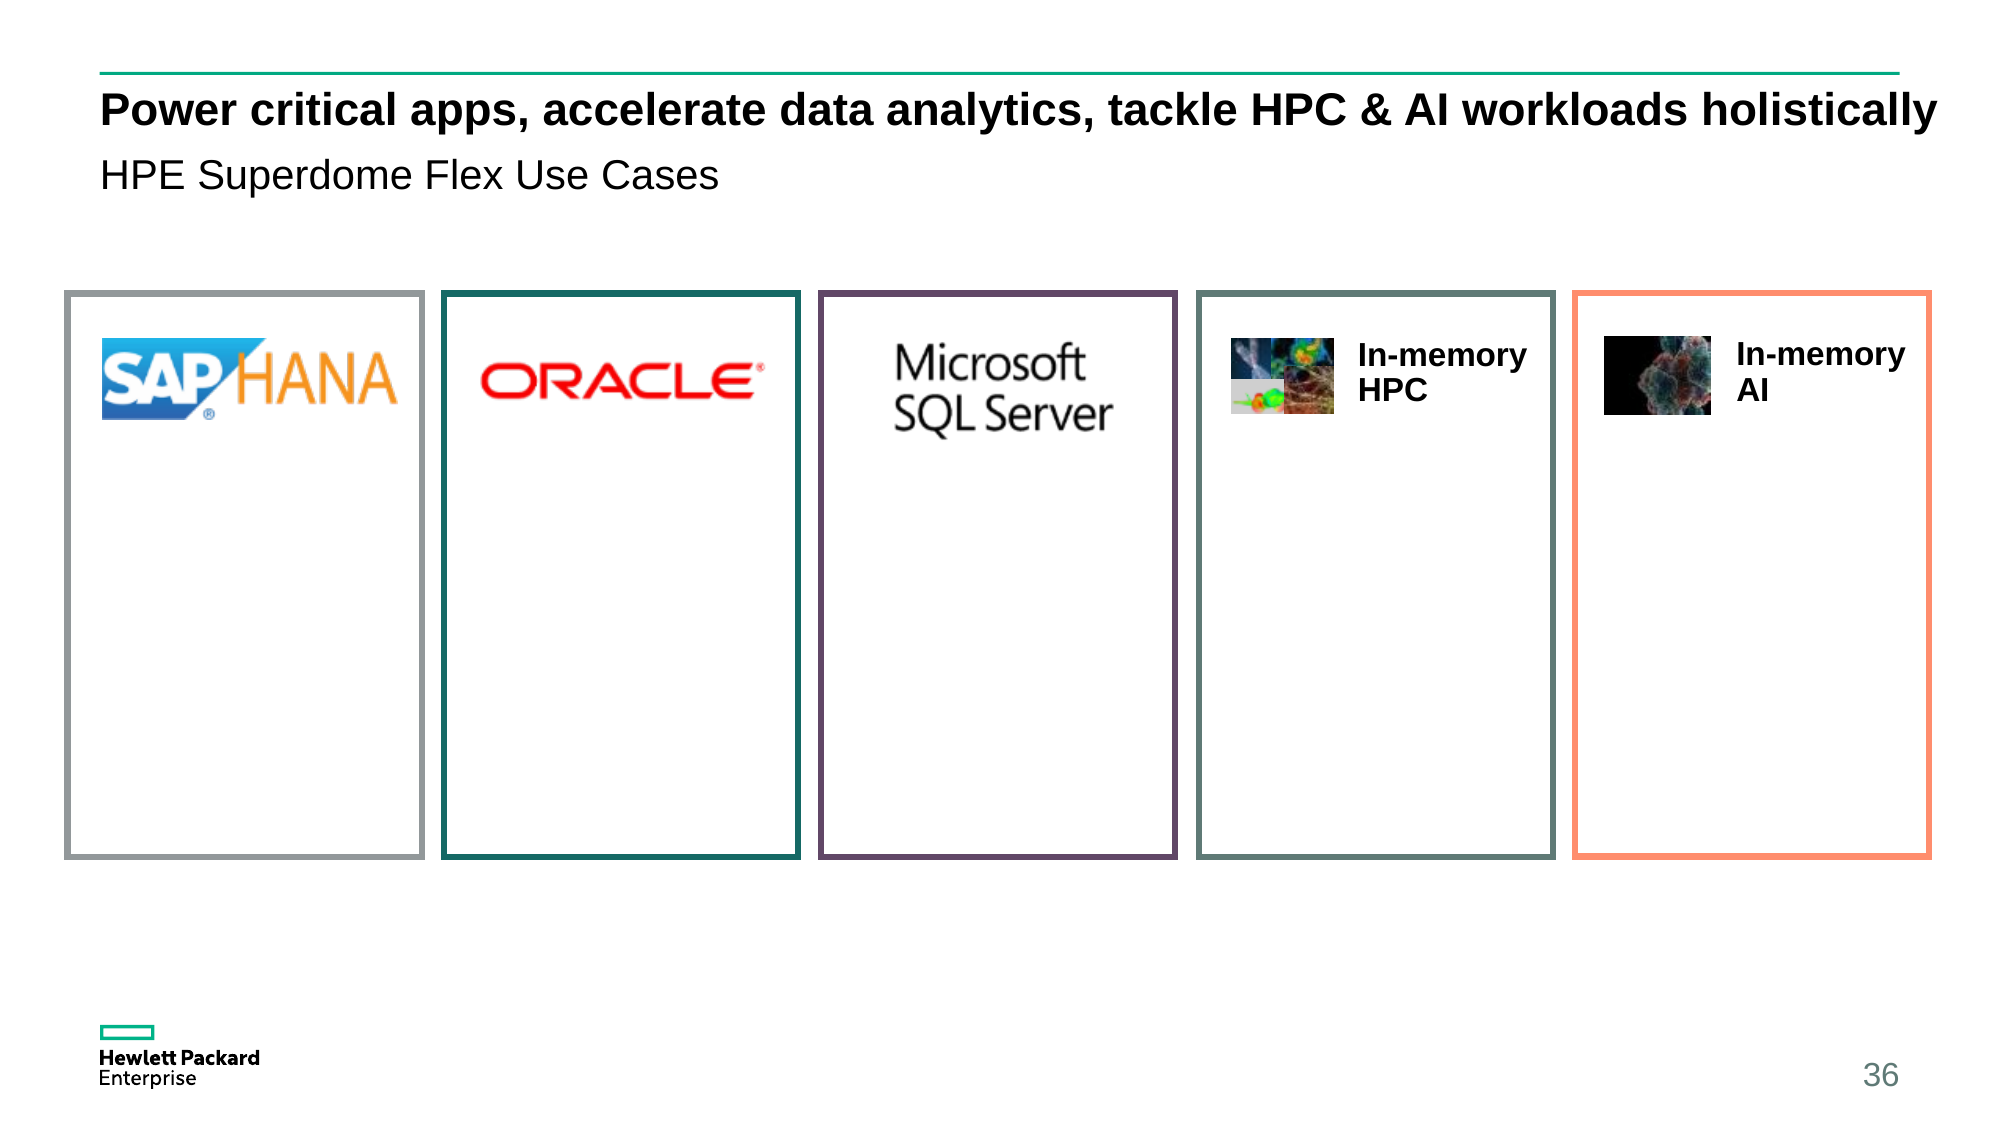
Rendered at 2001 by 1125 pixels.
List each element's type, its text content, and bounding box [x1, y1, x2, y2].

list HPE Superdome Flex Use Cases [99, 153, 1900, 216]
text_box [1558, 292, 1930, 857]
title Power critical apps, accelerate data analytics, tackle HPC & AI workloads holistically [99, 85, 1969, 153]
slide_number 36 [1812, 1054, 1900, 1093]
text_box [820, 293, 1176, 858]
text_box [1198, 293, 1554, 858]
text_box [443, 293, 799, 858]
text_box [67, 293, 422, 858]
